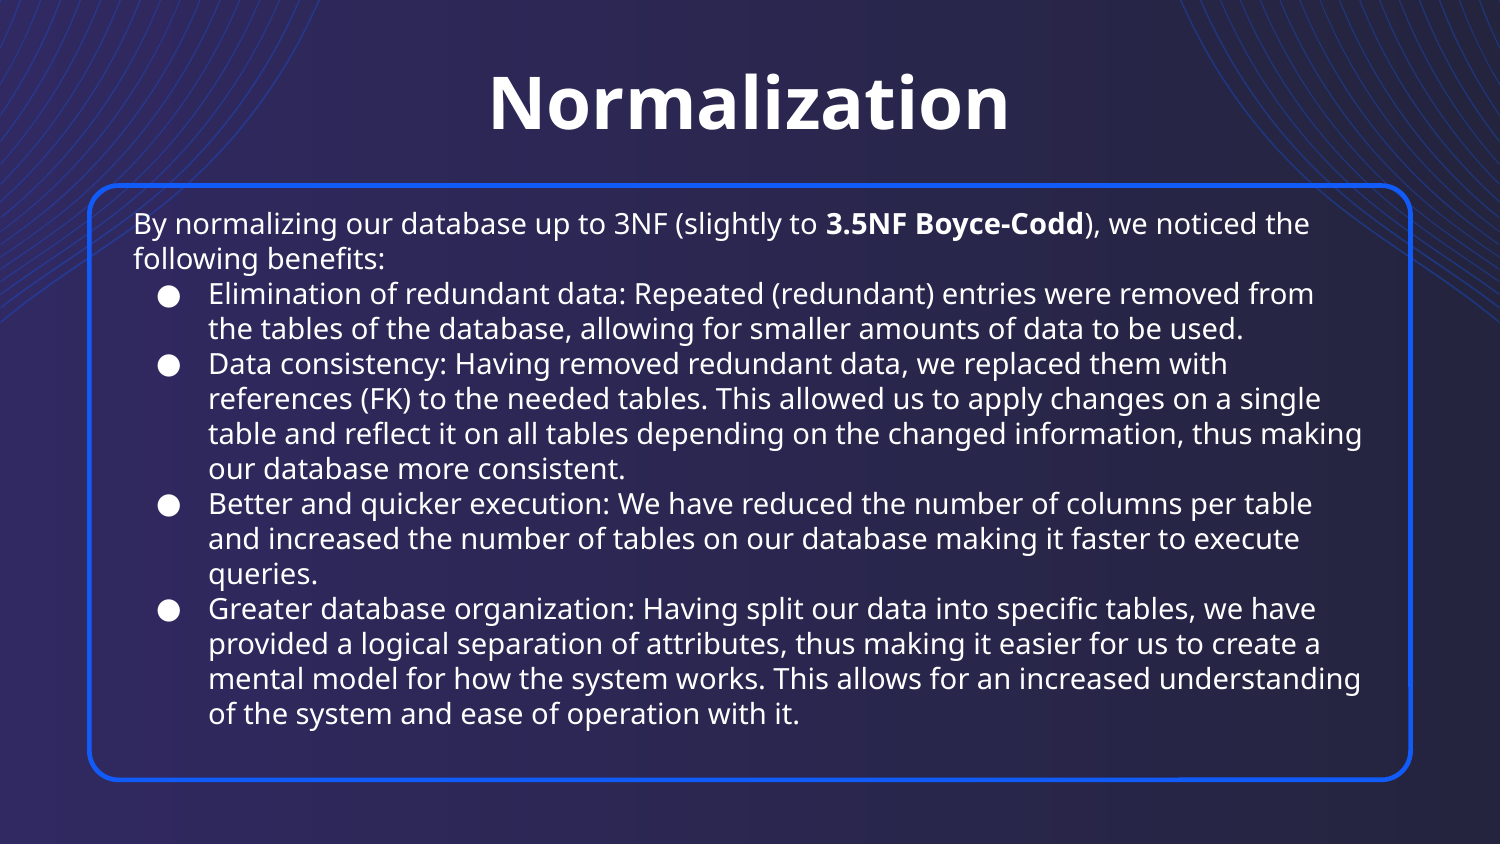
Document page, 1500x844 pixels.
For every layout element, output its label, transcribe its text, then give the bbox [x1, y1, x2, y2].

list By normalizing our database up to 3NF (slightly to 3.5NF Boyce-Codd), we noticed the following benefits: Elimination of redundant data: Repeated (redundant) entries were removed from the tables of the database, allowing for smaller amounts of data to be used. Data consistency: Having removed redundant data, we replaced them with references (FK) to the needed tables. This allowed us to apply changes on a single table and reflect it on all tables depending on the changed information, thus making our database more consistent. Better and quicker execution: We have reduced the number of columns per table and increased the number of tables on our database making it faster to execute queries. Greater database organization: Having split our data into specific tables, we have provided a logical separation of attributes, thus making it easier for us to create a mental model for how the system works. This allows for an increased understanding of the system and ease of operation with it. [118, 196, 1382, 775]
title Normalization [117, 41, 1382, 136]
